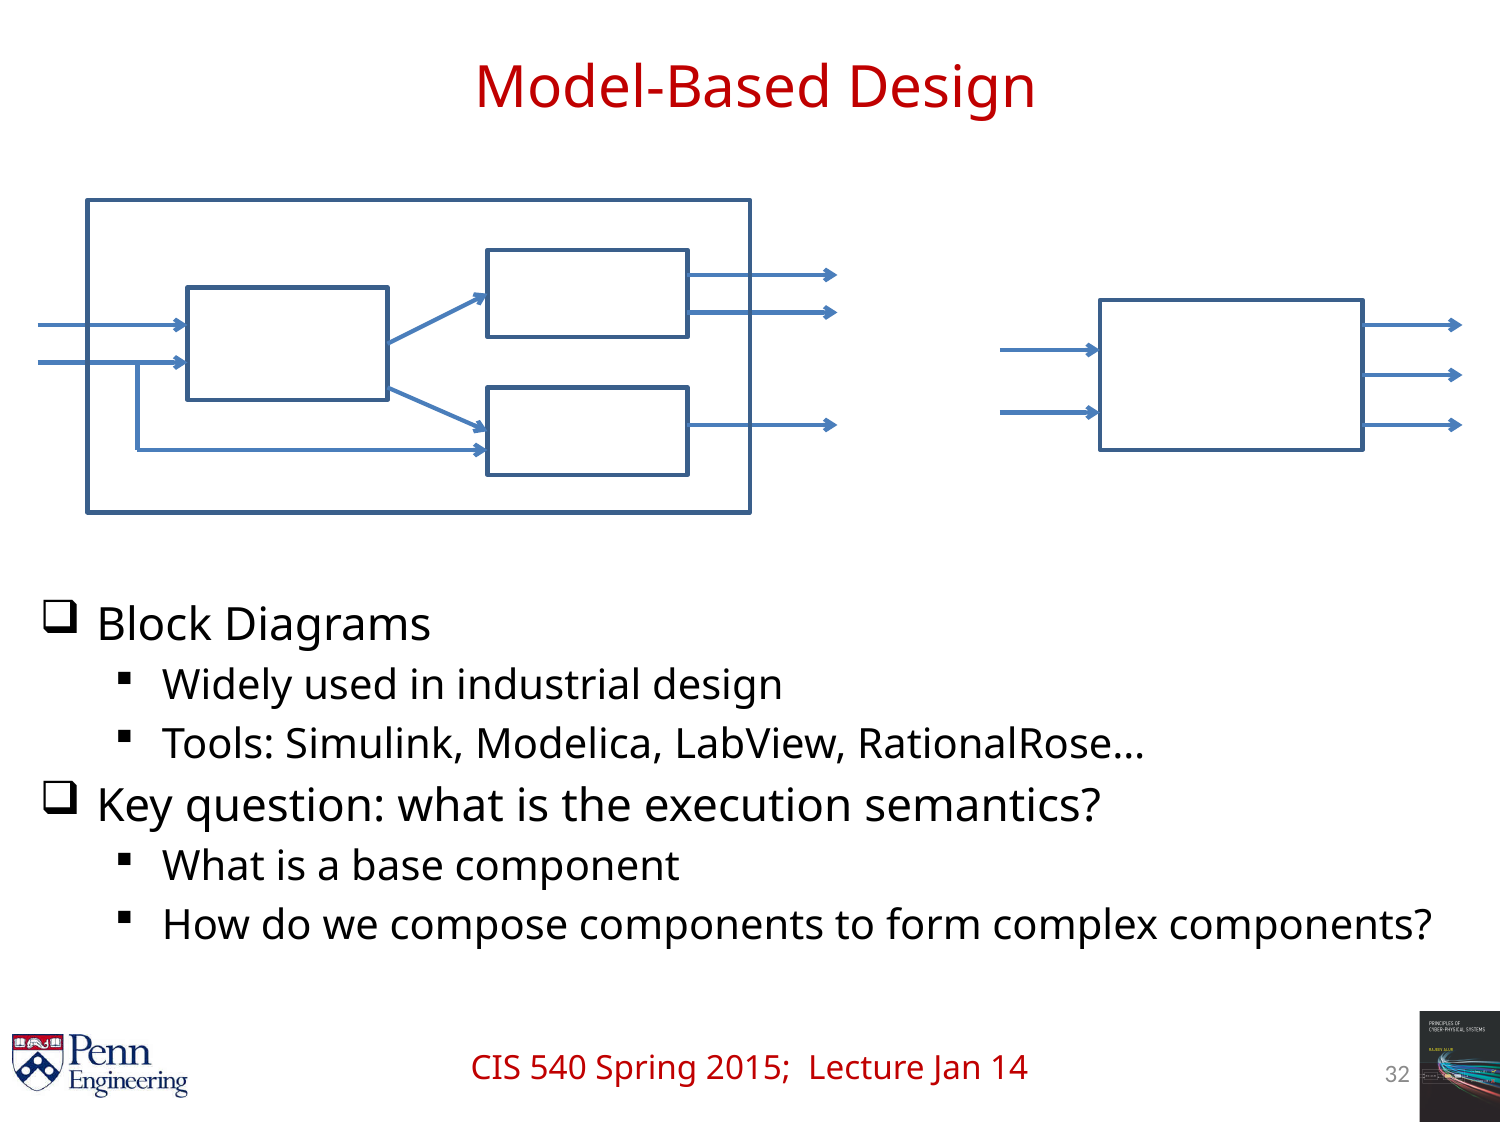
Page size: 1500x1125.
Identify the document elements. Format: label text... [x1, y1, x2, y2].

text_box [387, 387, 488, 432]
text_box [999, 299, 1463, 451]
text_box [0, 1007, 1500, 1125]
text_box [85, 198, 752, 515]
list Block Diagrams Widely used in industrial design Tools: Simulink, Modelica, LabView, RationalRose… Key question: what is the execution semantics? What is a base component How do we compose components to form complex components? [24, 587, 1475, 988]
title Model-Based Design [112, 24, 1400, 143]
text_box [387, 293, 488, 344]
